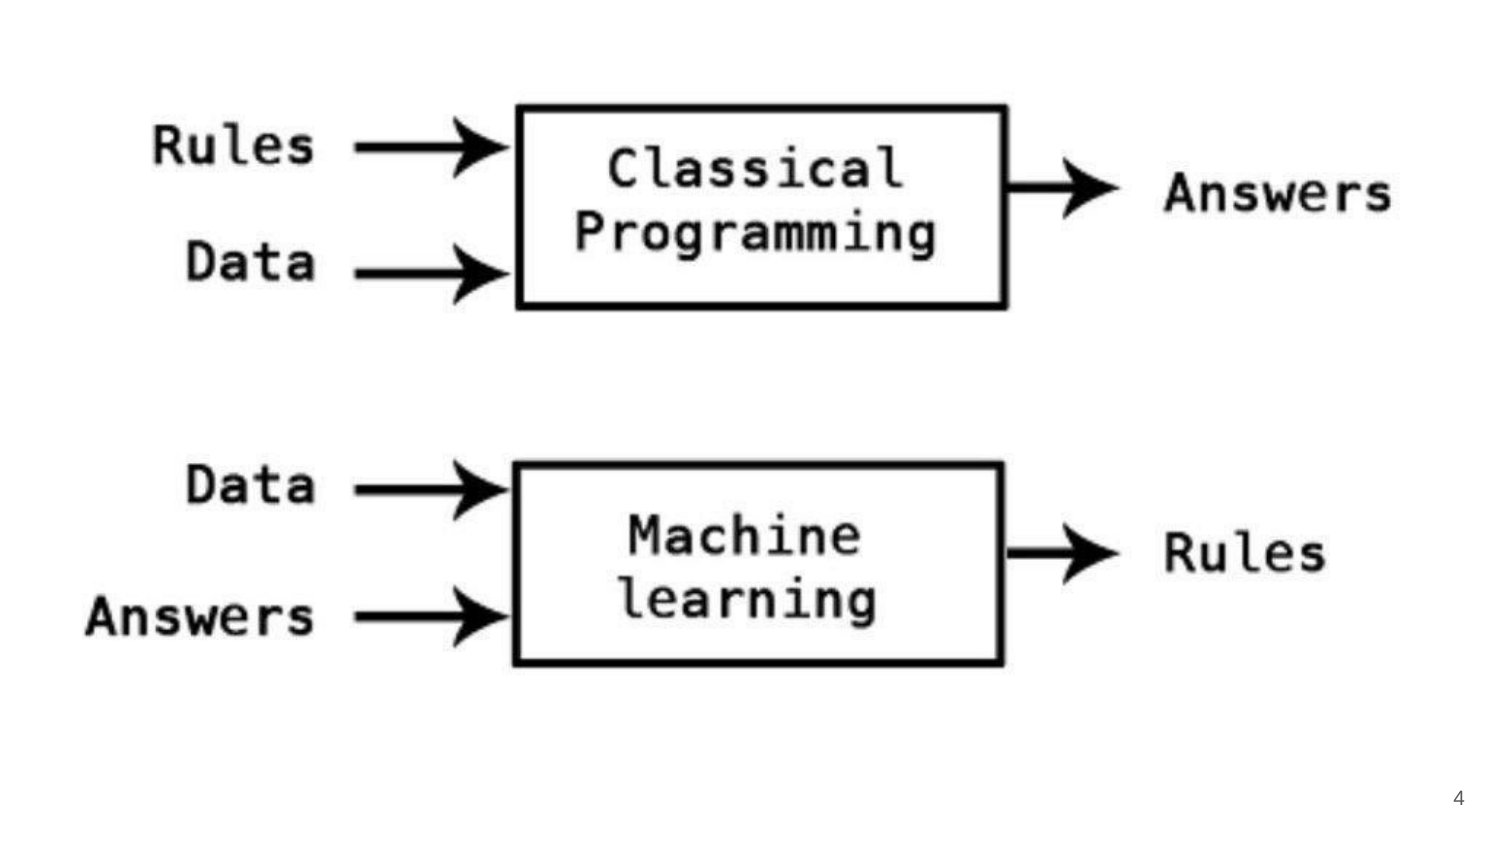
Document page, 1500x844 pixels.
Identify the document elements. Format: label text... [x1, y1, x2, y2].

picture [0, 56, 1494, 741]
slide_number ‹#› [1389, 764, 1480, 830]
